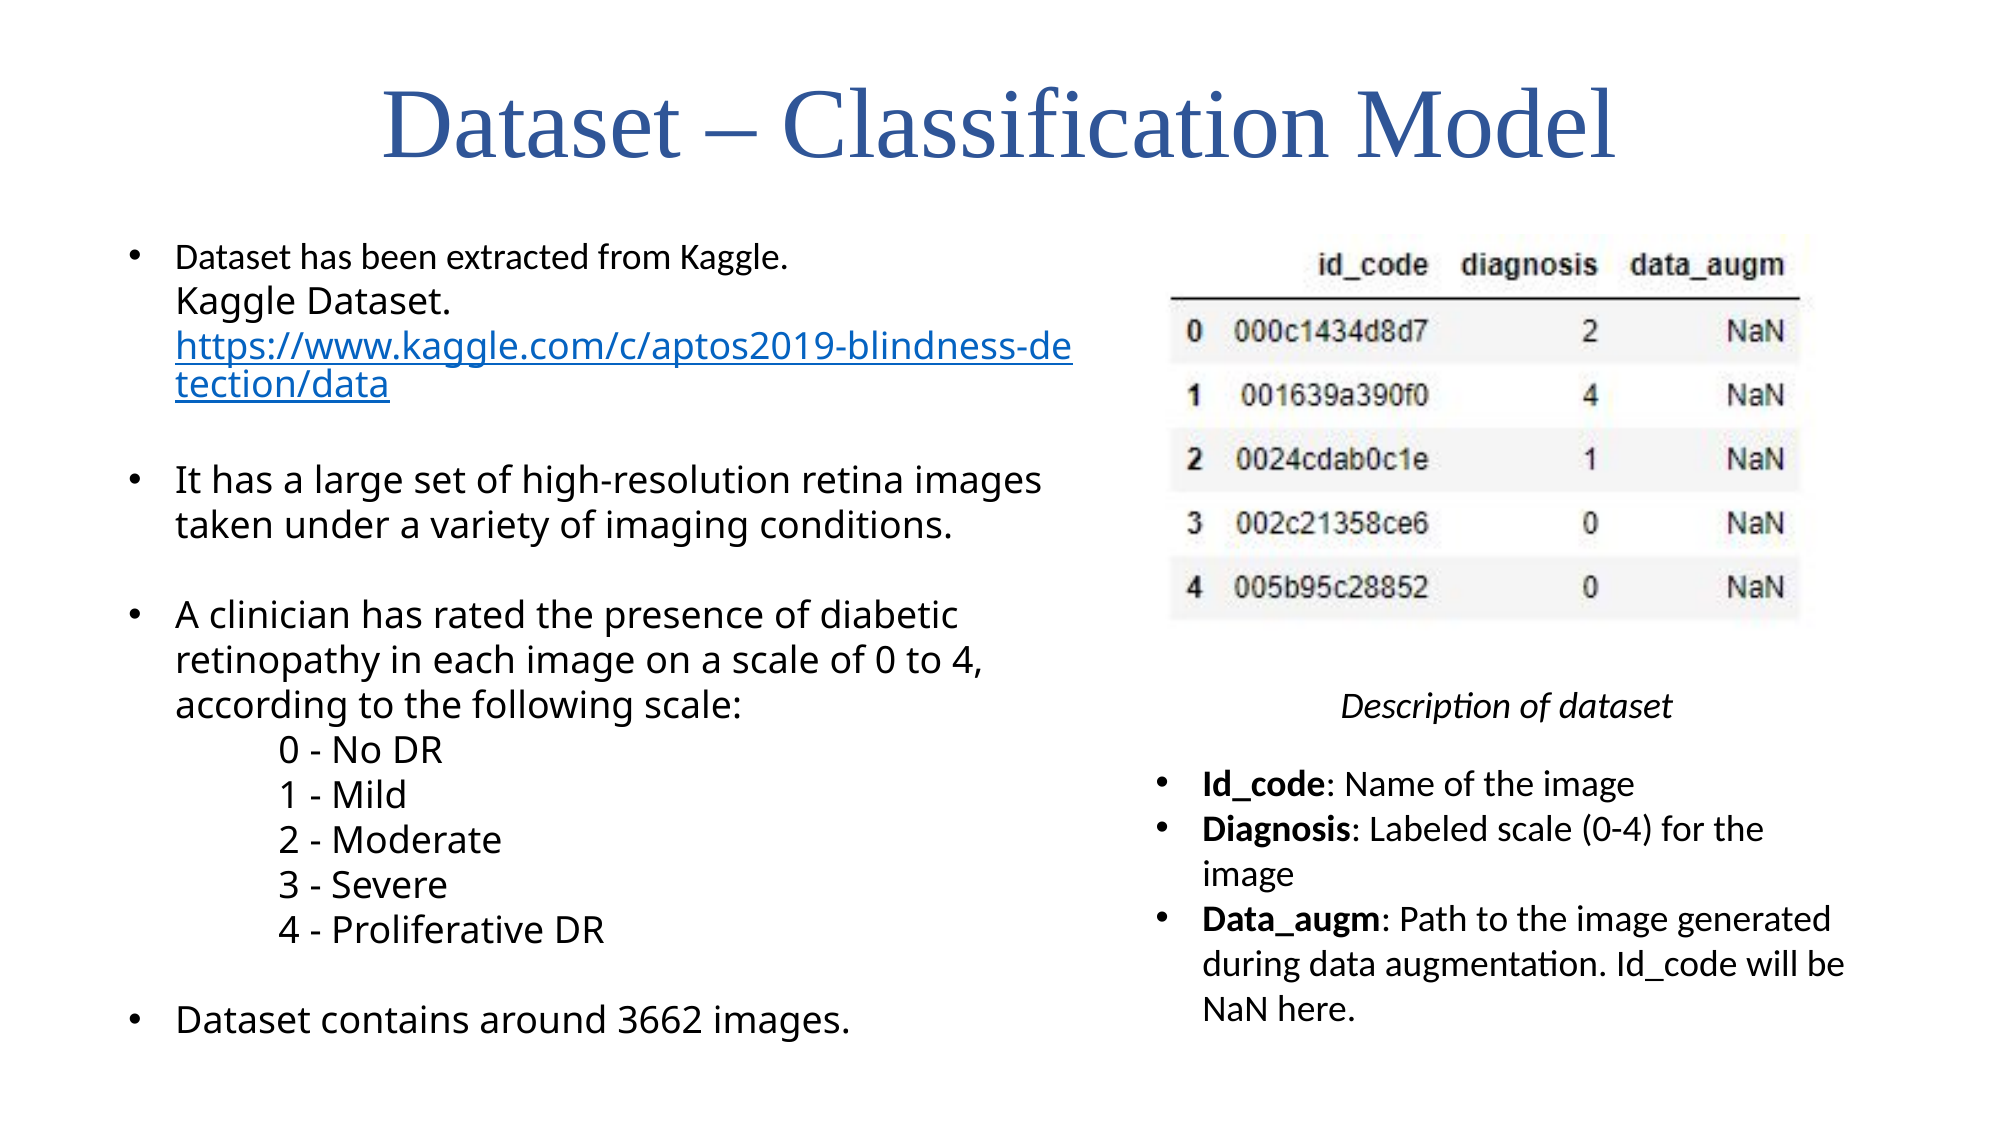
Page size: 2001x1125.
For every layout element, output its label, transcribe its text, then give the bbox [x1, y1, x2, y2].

text_box Description of dataset [1325, 674, 1689, 734]
text_box Id_code: Name of the image Diagnosis: Labeled scale (0-4) for the image Data_augm: Path to the image generated during data augmentation. Id_code will be NaN here. [1140, 751, 1874, 1037]
text_box Dataset has been extracted from Kaggle. Kaggle Dataset. https://www.kaggle.com/c/aptos2019-blindness-detection/data It has a large set of high-resolution retina images taken under a variety of imaging conditions. A clinician has rated the presence of diabetic retinopathy in each image on a scale of 0 to 4, according to the following scale: 0 - No DR 1 - Mild 2 - Moderate 3 - Severe 4 - Proliferative DR Dataset contains around 3662 images. [113, 224, 1092, 1101]
picture [1147, 234, 1867, 665]
text_box Dataset – Classification Model [113, 61, 1887, 190]
